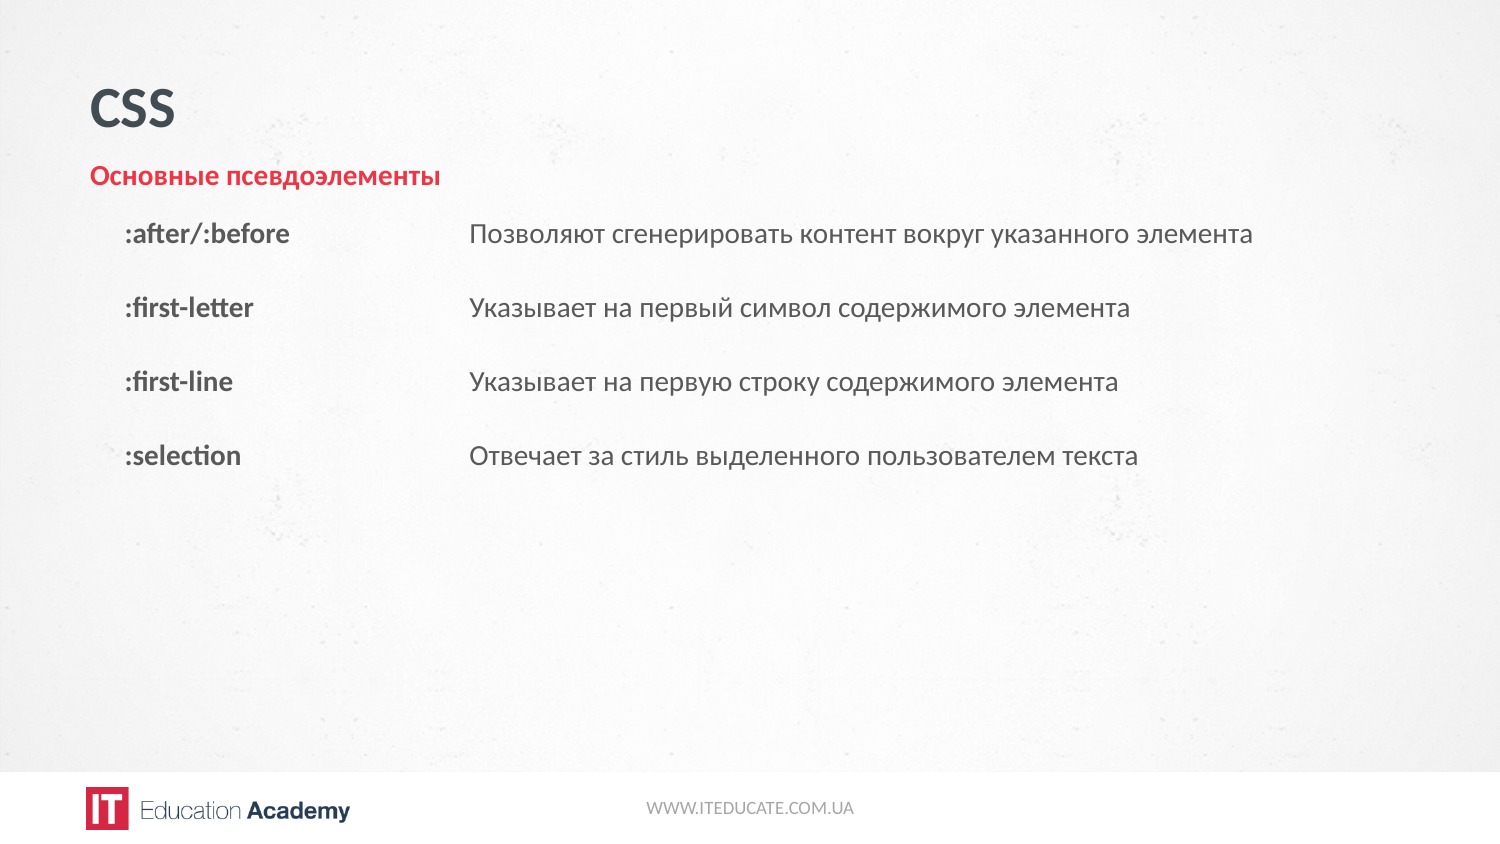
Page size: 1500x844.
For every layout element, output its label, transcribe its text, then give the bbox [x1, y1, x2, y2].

title CSS [74, 34, 1426, 148]
table_cell :first-letter [94, 288, 439, 362]
table_cell Отвечает за стиль выделенного пользователем текста [439, 436, 1411, 510]
table_cell Указывает на первый символ содержимого элемента [439, 288, 1411, 362]
table_cell :selection [94, 436, 439, 510]
table_header :after/:before [94, 214, 439, 288]
picture [85, 787, 350, 830]
table_cell Указывает на первую строку содержимого элемента [439, 362, 1411, 436]
footer WWW.ITEDUCATE.COM.UA [512, 784, 988, 830]
table_header Позволяют сгенерировать контент вокруг указанного элемента [439, 214, 1411, 288]
list Основные псевдоэлементы [74, 148, 1442, 210]
picture [0, 0, 1500, 772]
table_cell :first-line [94, 362, 439, 436]
